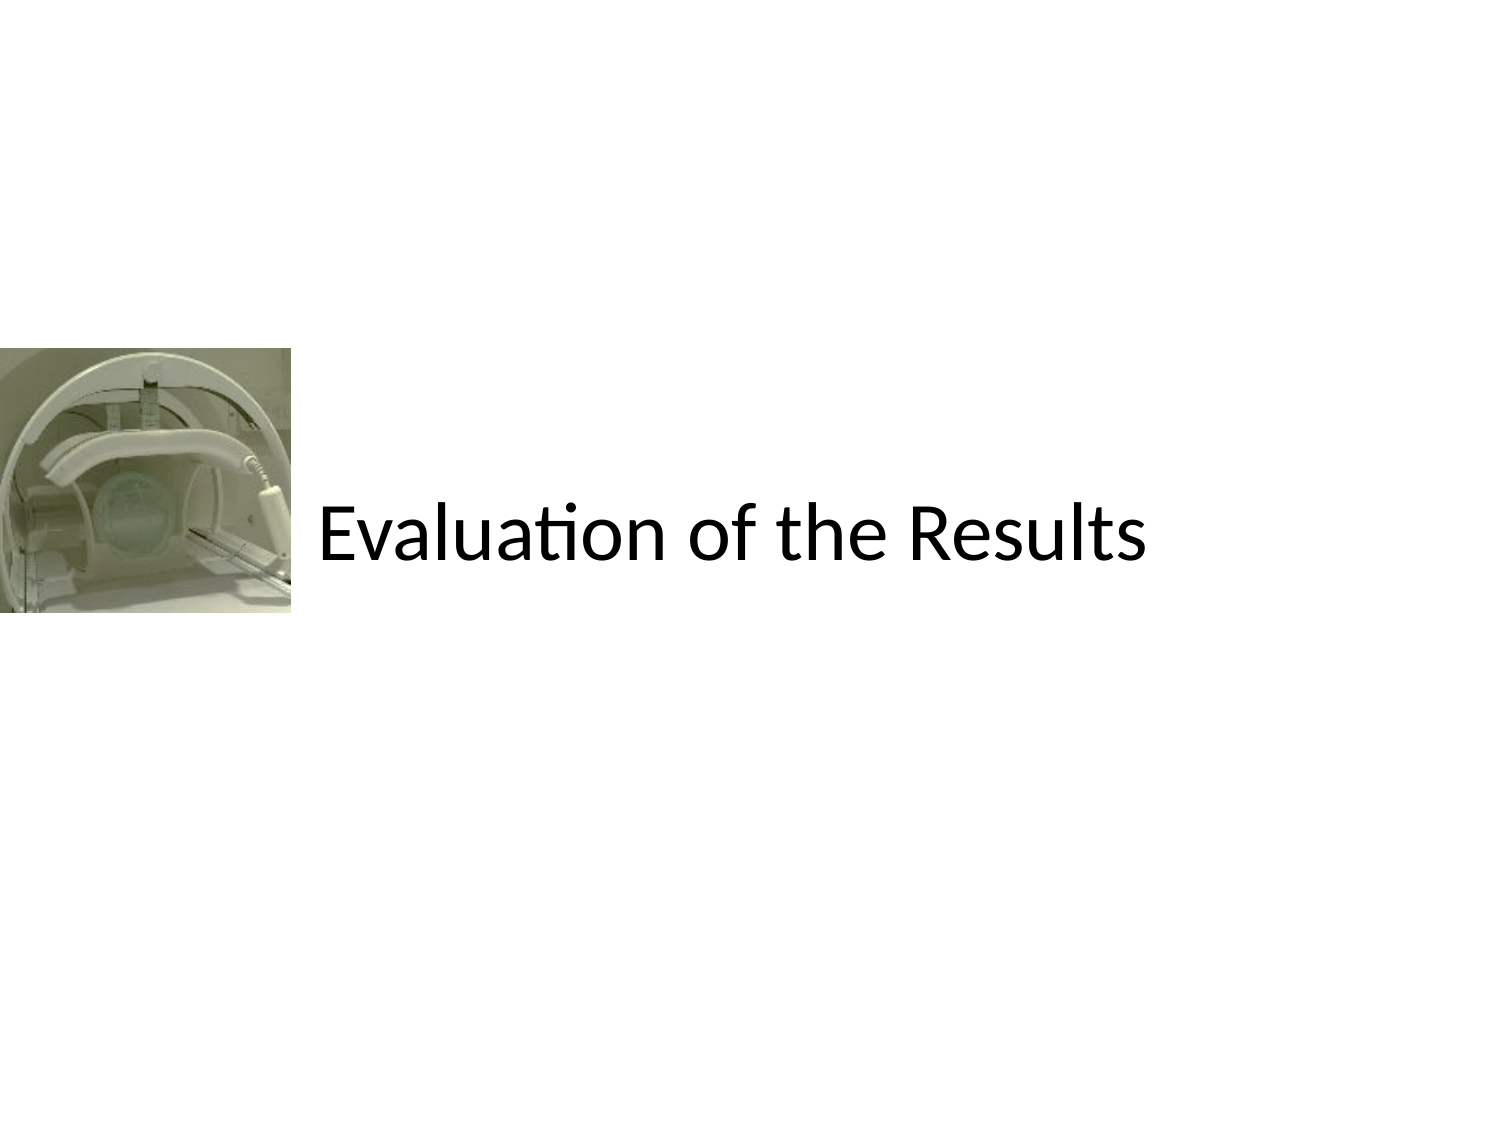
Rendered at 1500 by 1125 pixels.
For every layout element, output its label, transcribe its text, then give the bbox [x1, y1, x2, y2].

picture [0, 348, 291, 613]
title Evaluation of the Results [302, 470, 1421, 613]
